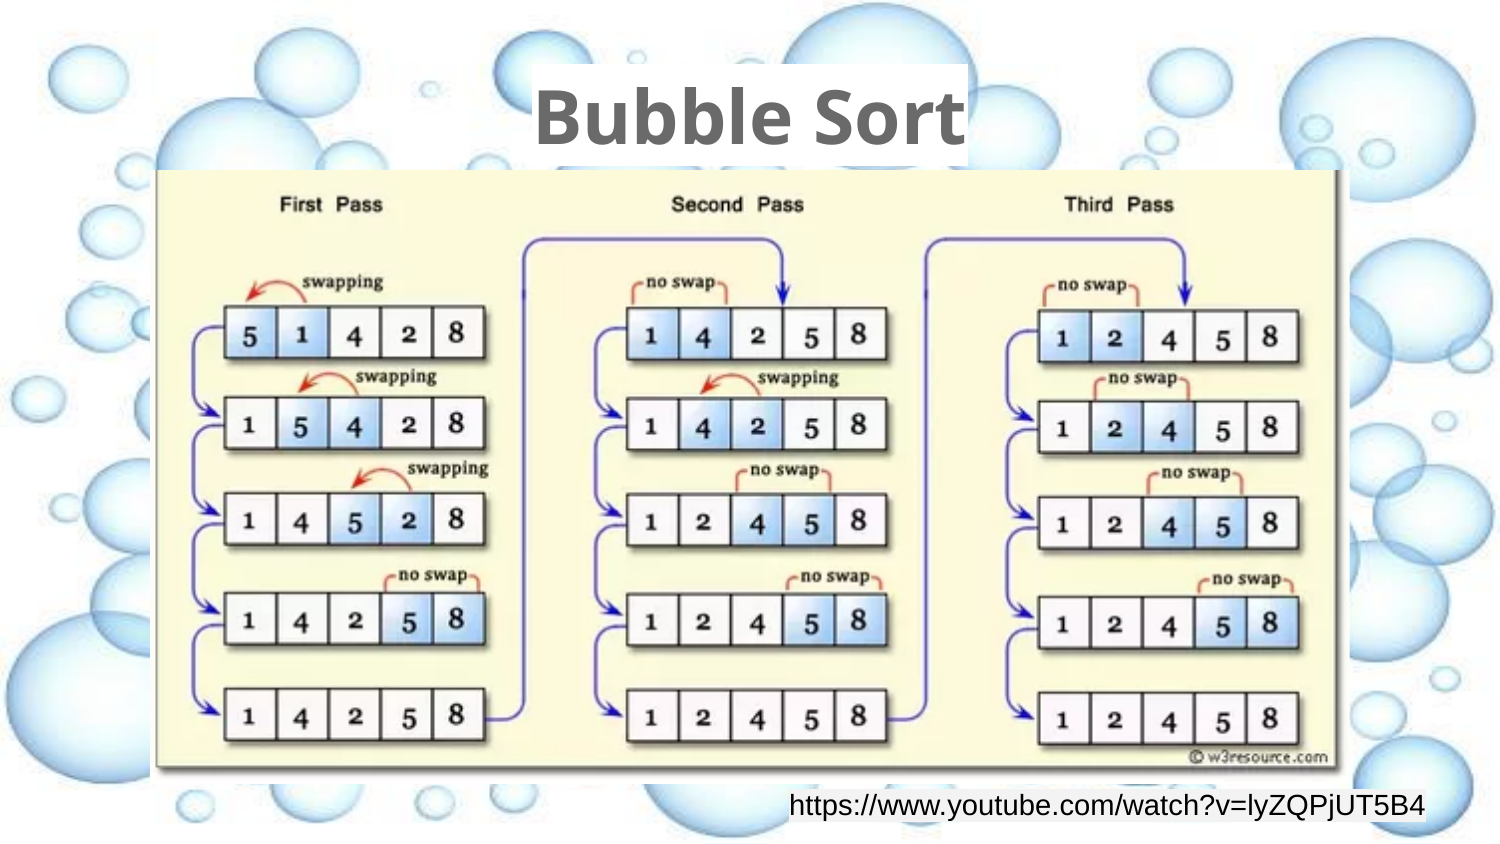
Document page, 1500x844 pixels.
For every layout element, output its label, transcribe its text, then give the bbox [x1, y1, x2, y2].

text_box Bubble Sort [197, 40, 1303, 169]
text_box https://www.youtube.com/watch?v=lyZQPjUT5B4 [679, 752, 1500, 844]
picture [0, 0, 1500, 844]
